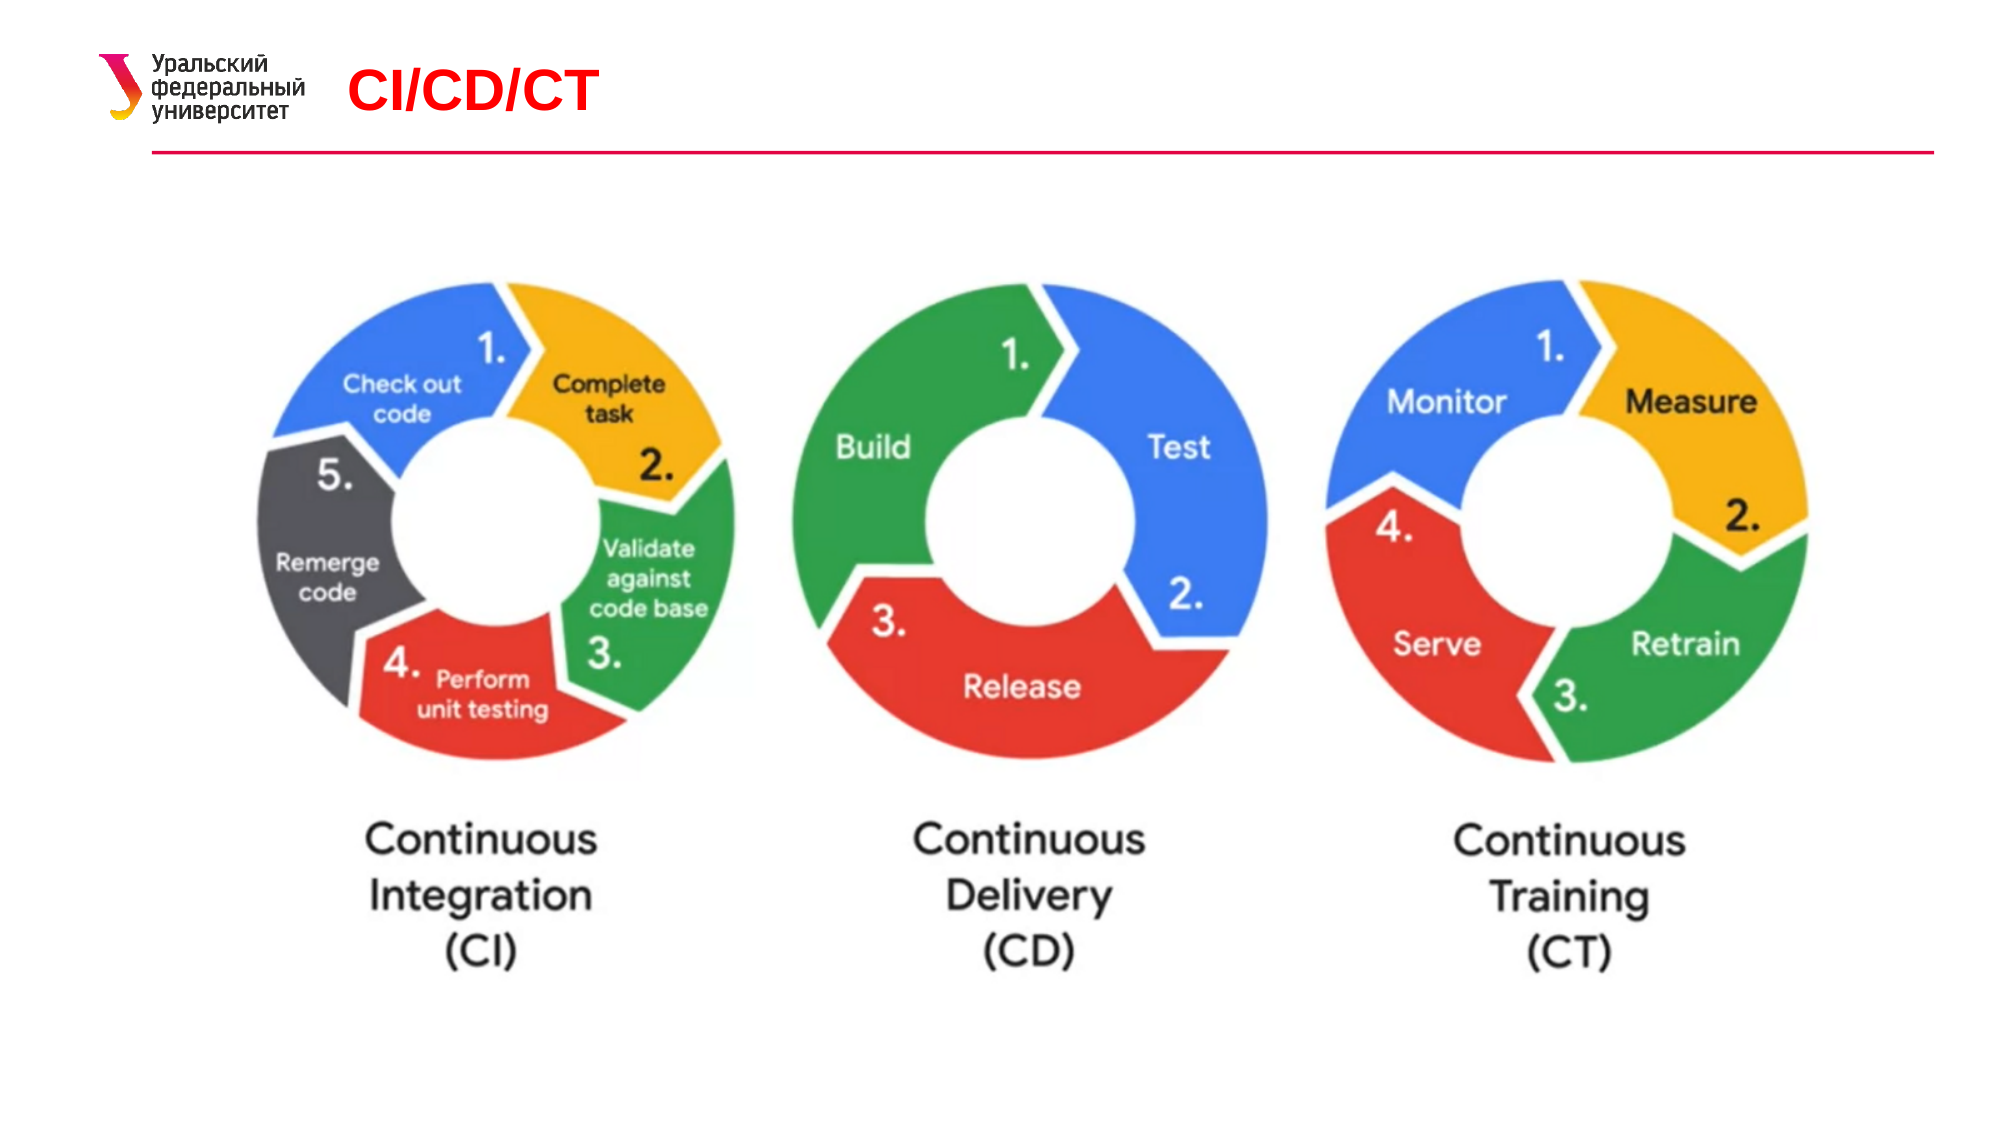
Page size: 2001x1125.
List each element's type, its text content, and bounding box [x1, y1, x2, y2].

text_box CI/CD/CT [332, 45, 1812, 130]
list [98, 52, 320, 124]
text_box [151, 150, 1935, 155]
picture [139, 173, 1889, 1073]
